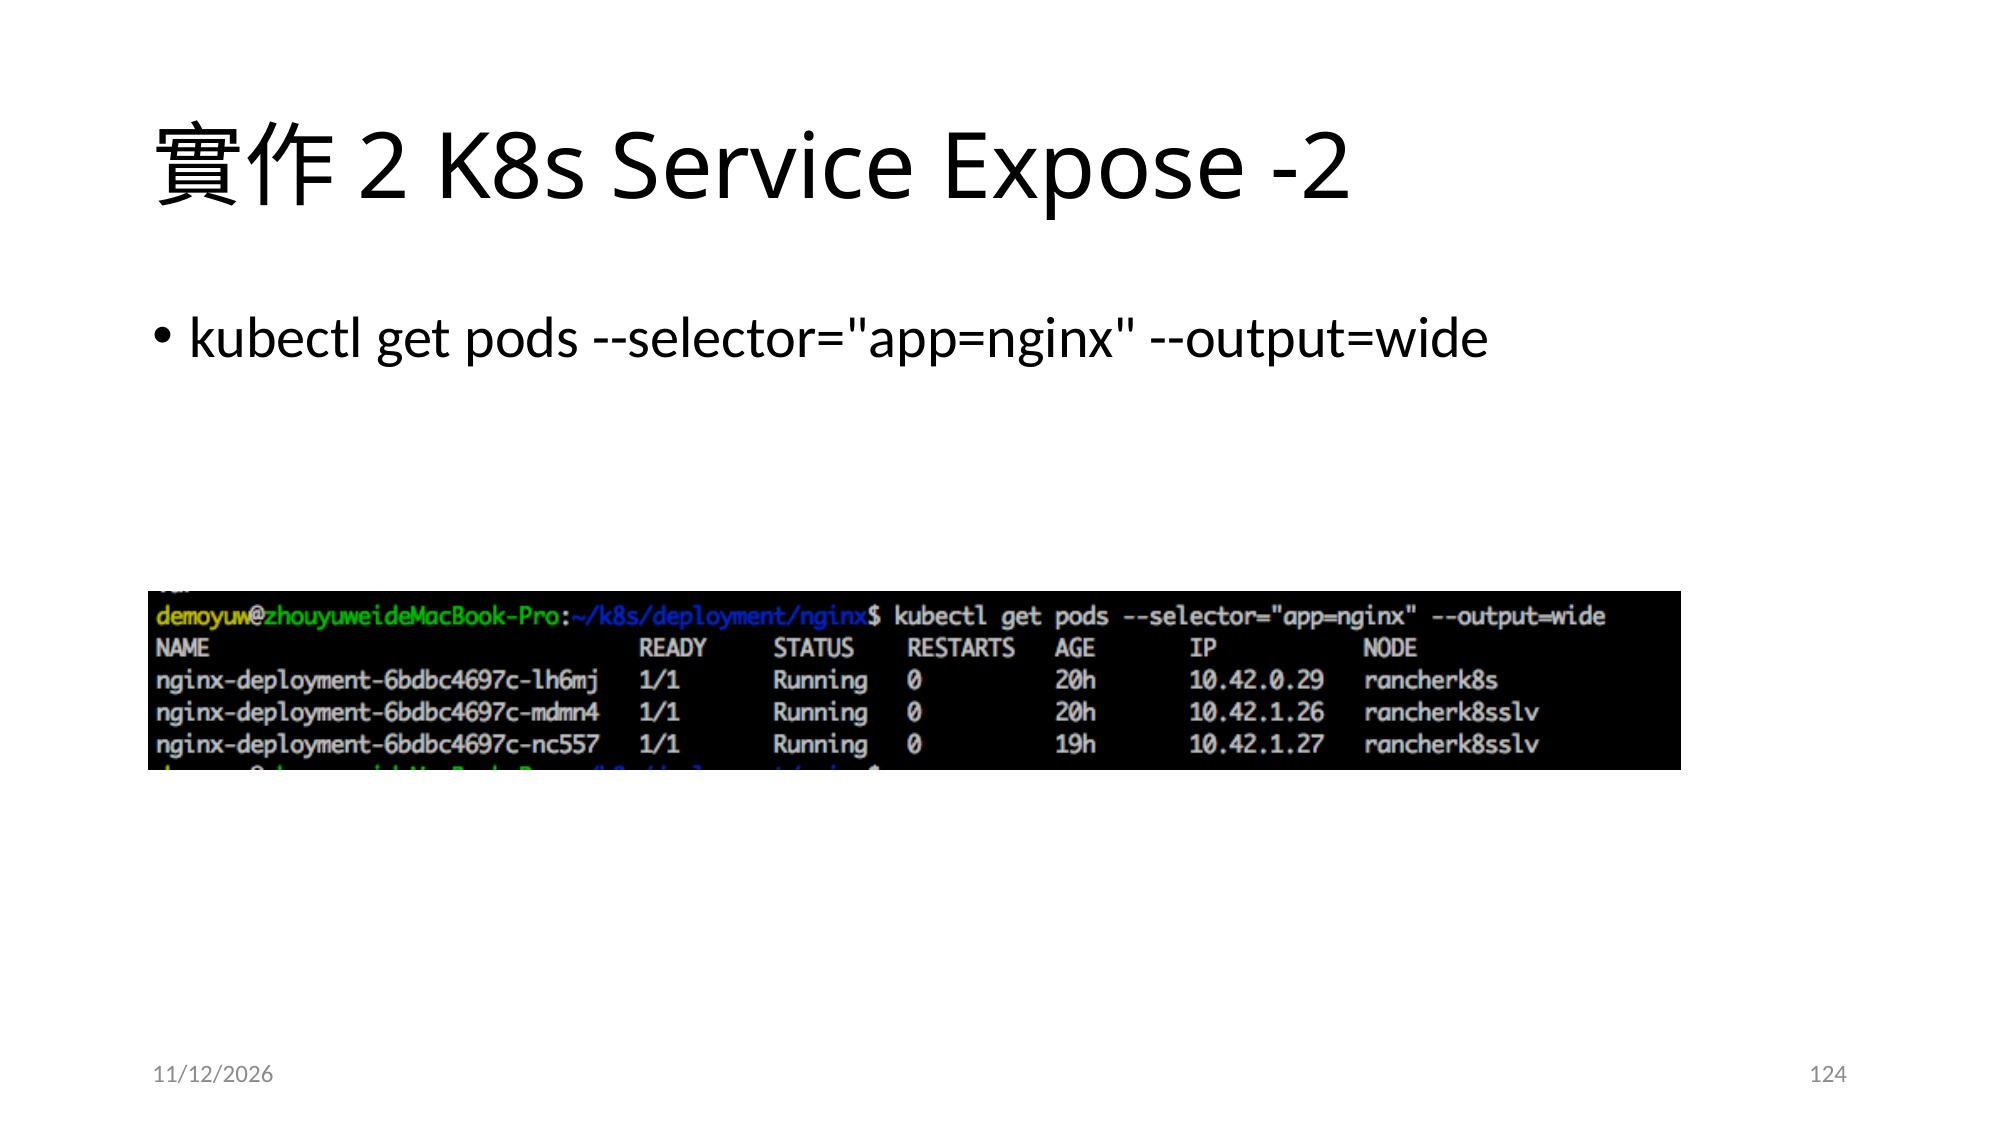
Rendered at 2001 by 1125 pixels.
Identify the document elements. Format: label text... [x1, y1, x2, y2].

picture [148, 591, 1681, 770]
title 實作2 K8s Service Expose -2 [137, 59, 1863, 278]
list kubectl get pods --selector="app=nginx" --output=wide [137, 299, 1863, 1014]
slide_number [137, 1042, 588, 1103]
slide_number 124 [1412, 1042, 1863, 1103]
